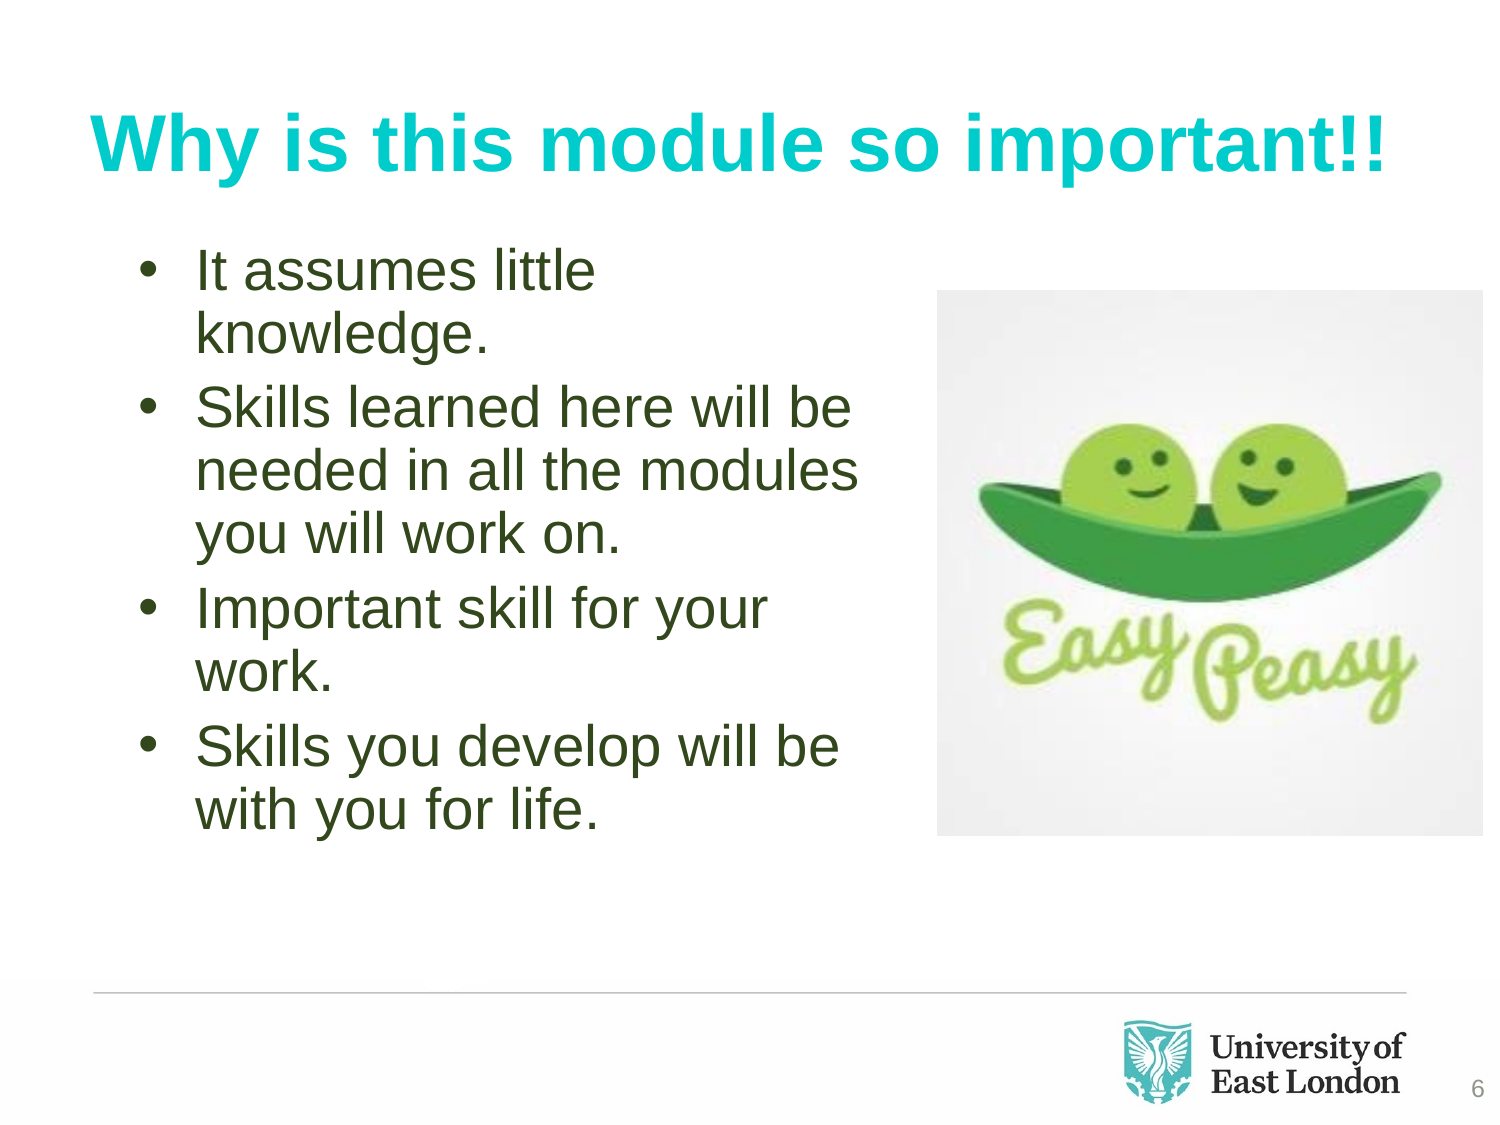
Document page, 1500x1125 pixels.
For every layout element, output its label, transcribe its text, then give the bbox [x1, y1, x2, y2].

slide_number 6 [1187, 1050, 1500, 1125]
picture [0, 980, 1500, 1125]
picture [937, 290, 1483, 836]
title Why is this module so important!! [75, 45, 1500, 233]
list It assumes little knowledge. Skills learned here will be needed in all the modules you will work on. Important skill for your work. Skills you develop will be with you for life. [123, 232, 892, 921]
